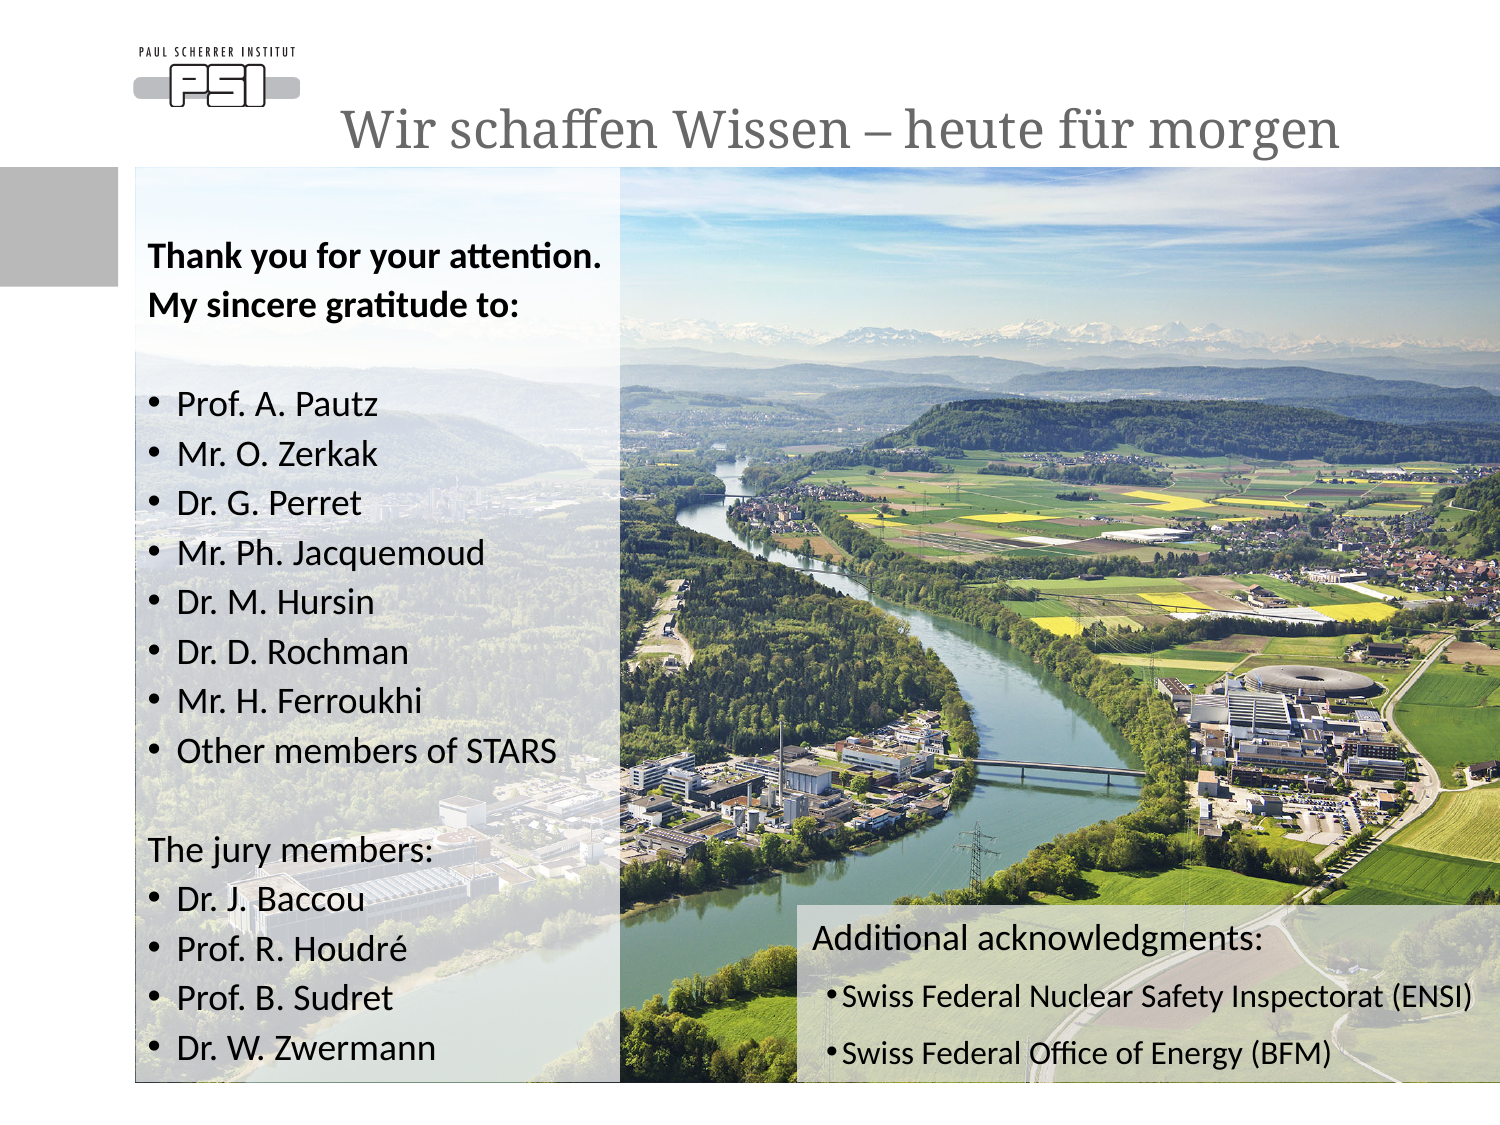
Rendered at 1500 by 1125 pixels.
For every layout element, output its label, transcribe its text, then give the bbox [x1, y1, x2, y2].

text_box Additional acknowledgments: Swiss Federal Nuclear Safety Inspectorat (ENSI) Swiss Federal Office of Energy (BFM) [797, 905, 1500, 1083]
title Wir schaffen Wissen – heute für morgen [340, 47, 1459, 209]
list Thank you for your attention. My sincere gratitude to: Prof. A. Pautz Mr. O. Zerkak Dr. G. Perret Mr. Ph. Jacquemoud Dr. M. Hursin Dr. D. Rochman Mr. H. Ferroukhi Other members of STARS The jury members: Dr. J. Baccou Prof. R. Houdré Prof. B. Sudret Dr. W. Zwermann [135, 167, 620, 1083]
picture [620, 167, 1500, 1083]
